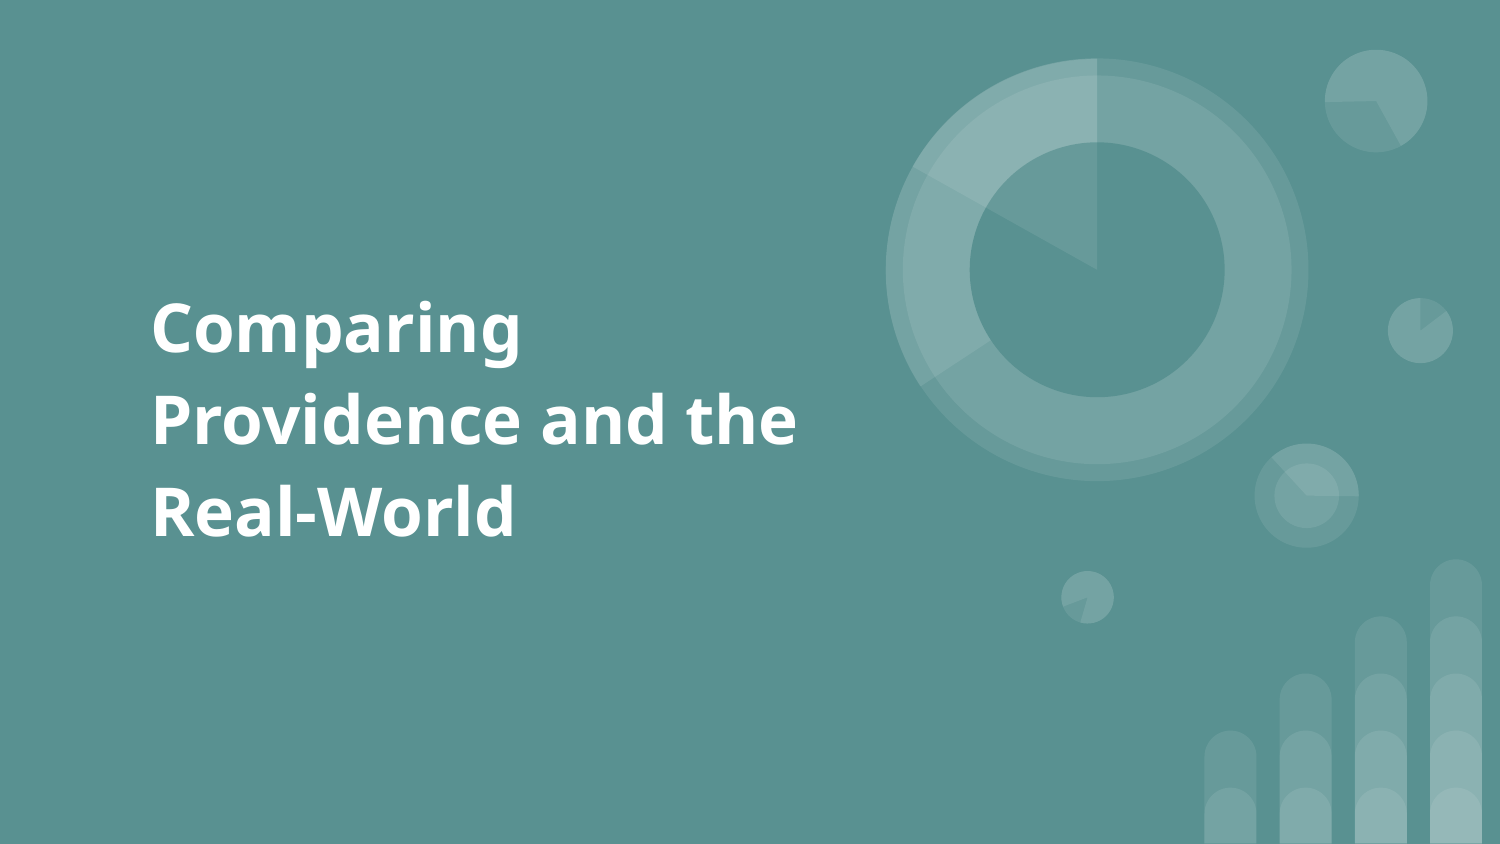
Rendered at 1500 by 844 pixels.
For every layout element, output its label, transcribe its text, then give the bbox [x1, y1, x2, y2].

title Comparing Providence and the Real-World [135, 264, 834, 572]
